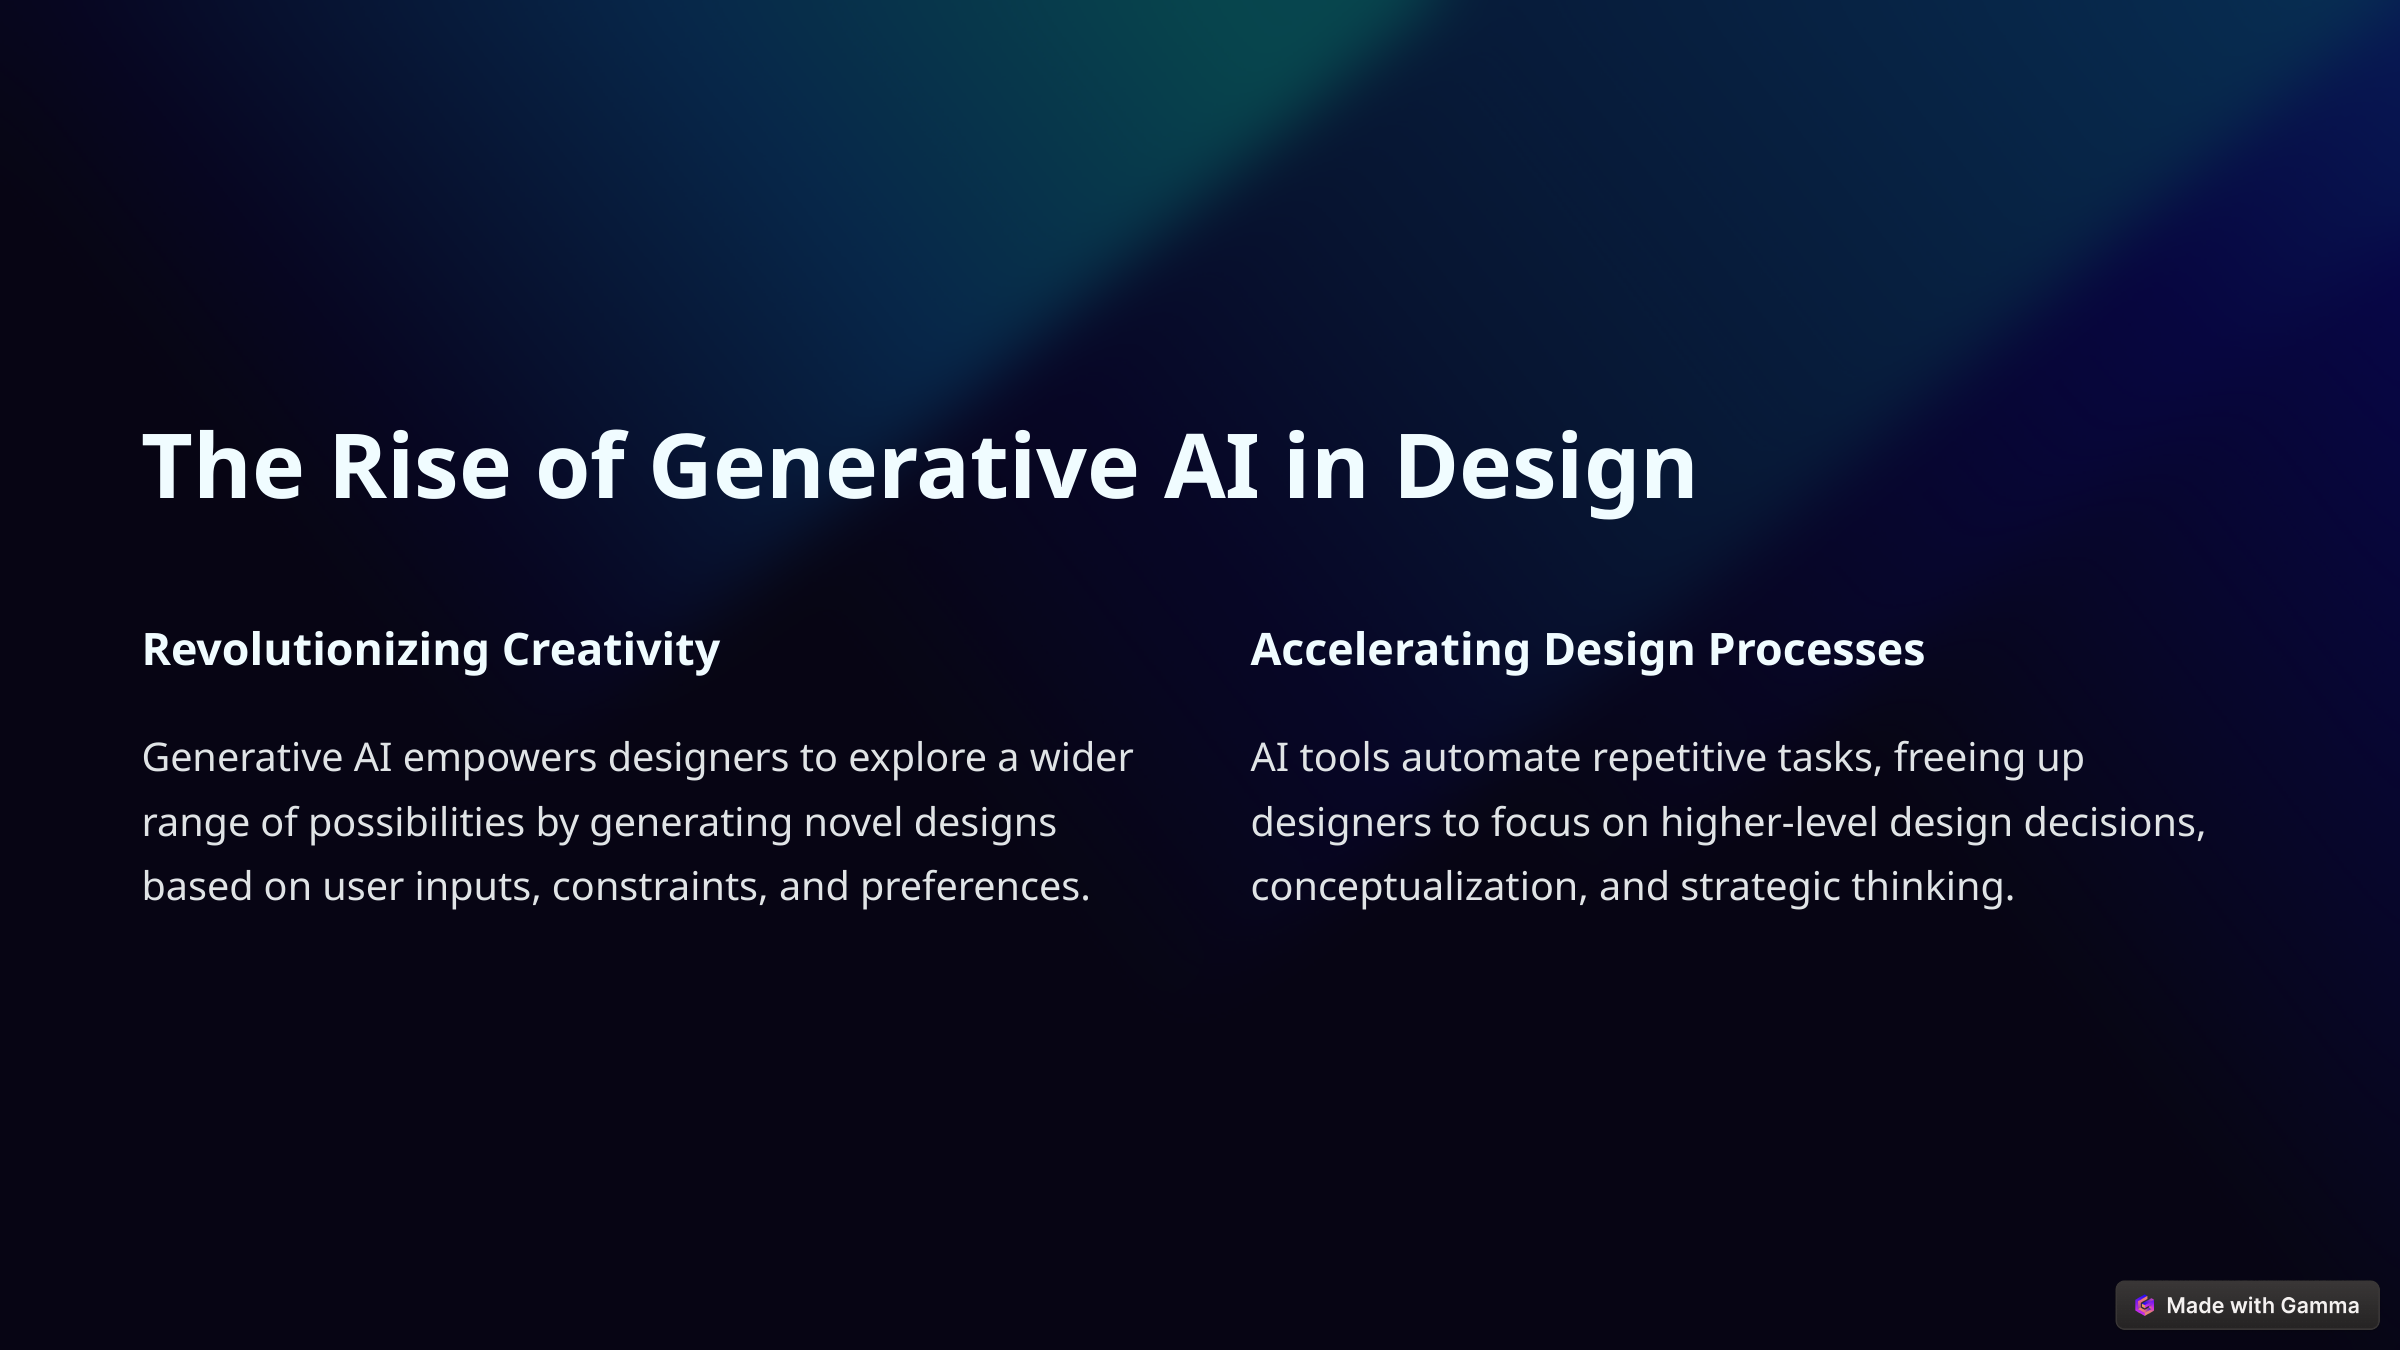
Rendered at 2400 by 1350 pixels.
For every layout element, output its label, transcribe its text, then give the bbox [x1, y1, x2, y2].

text_box Revolutionizing Creativity [141, 618, 690, 675]
text_box AI tools automate repetitive tasks, freeing up designers to focus on higher-level design decisions, conceptualization, and strategic thinking. [1250, 714, 2260, 910]
text_box Accelerating Design Processes [1250, 618, 1907, 675]
picture [2106, 1271, 2389, 1339]
text_box The Rise of Generative AI in Design [141, 404, 1589, 517]
text_box Generative AI empowers designers to explore a wider range of possibilities by generating novel designs based on user inputs, constraints, and preferences. [141, 714, 1151, 910]
